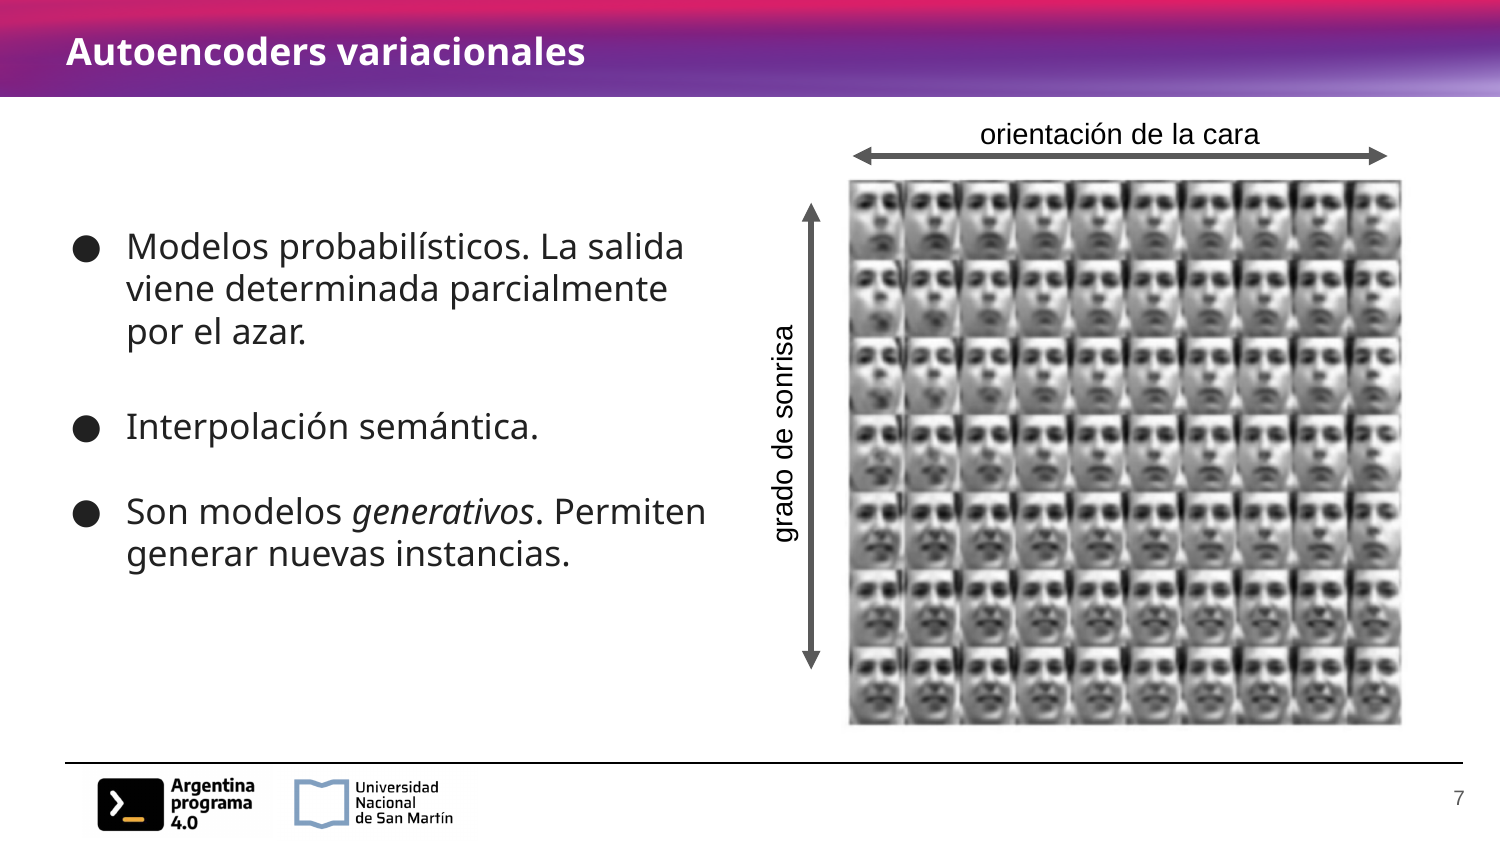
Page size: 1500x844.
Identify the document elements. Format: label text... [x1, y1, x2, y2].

slide_number ‹#› [1389, 764, 1480, 830]
title Autoencoders variacionales [51, 12, 1449, 88]
text_box Modelos probabilísticos. La salida viene determinada parcialmente por el azar. Interpolación semántica. Son modelos generativos. Permiten generar nuevas instancias. [51, 223, 721, 617]
text_box grado de sonrisa [748, 188, 814, 681]
picture [277, 767, 478, 841]
text_box orientación de la cara [874, 100, 1367, 153]
picture [0, 0, 1500, 97]
picture [82, 764, 273, 838]
picture [836, 170, 1416, 734]
